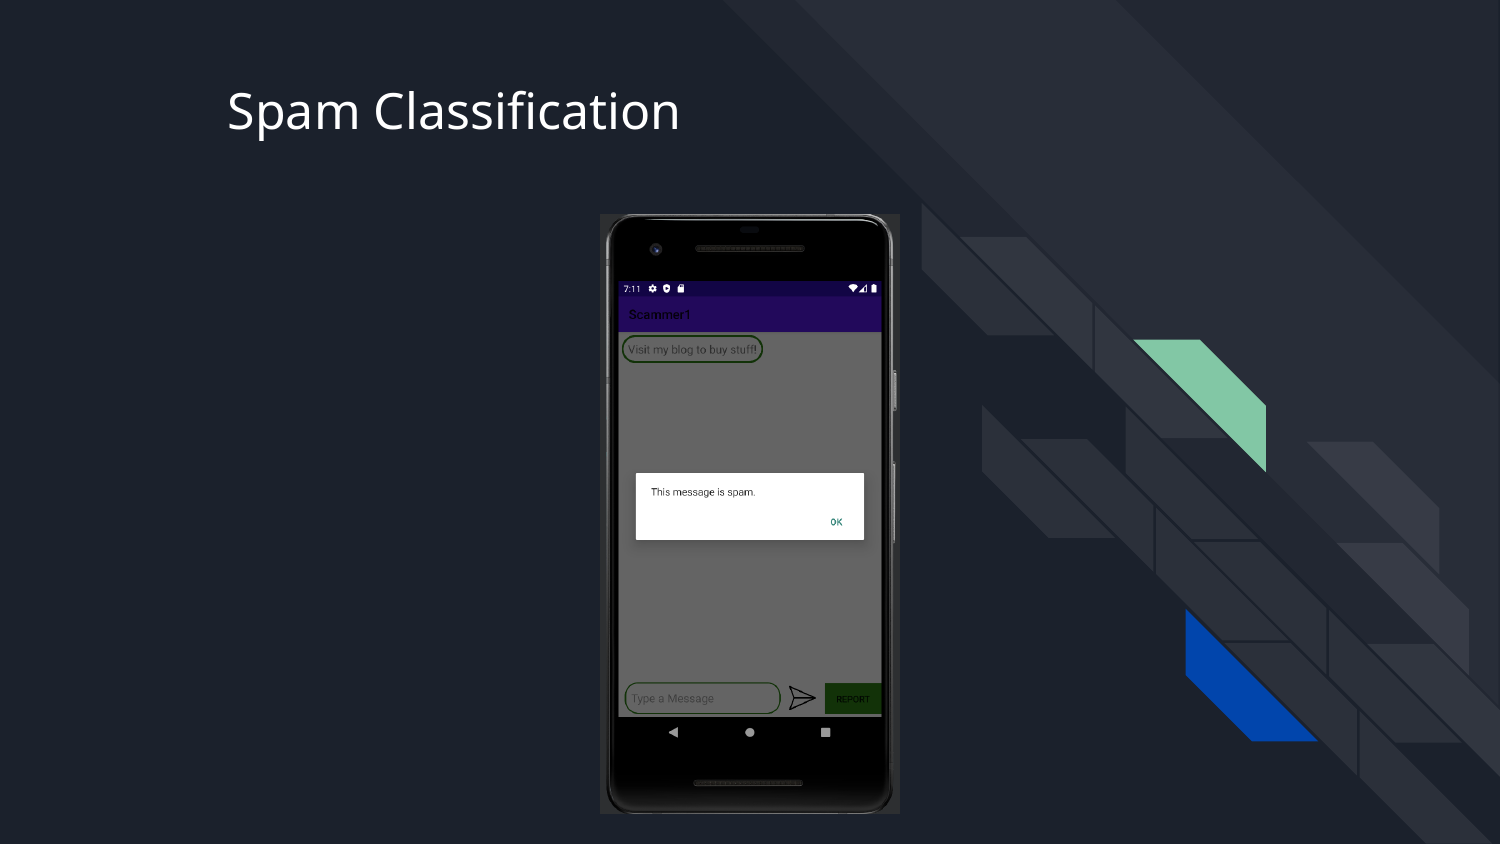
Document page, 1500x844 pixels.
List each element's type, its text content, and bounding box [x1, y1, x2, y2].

title Spam Classification [212, 64, 1368, 215]
picture [600, 214, 900, 815]
